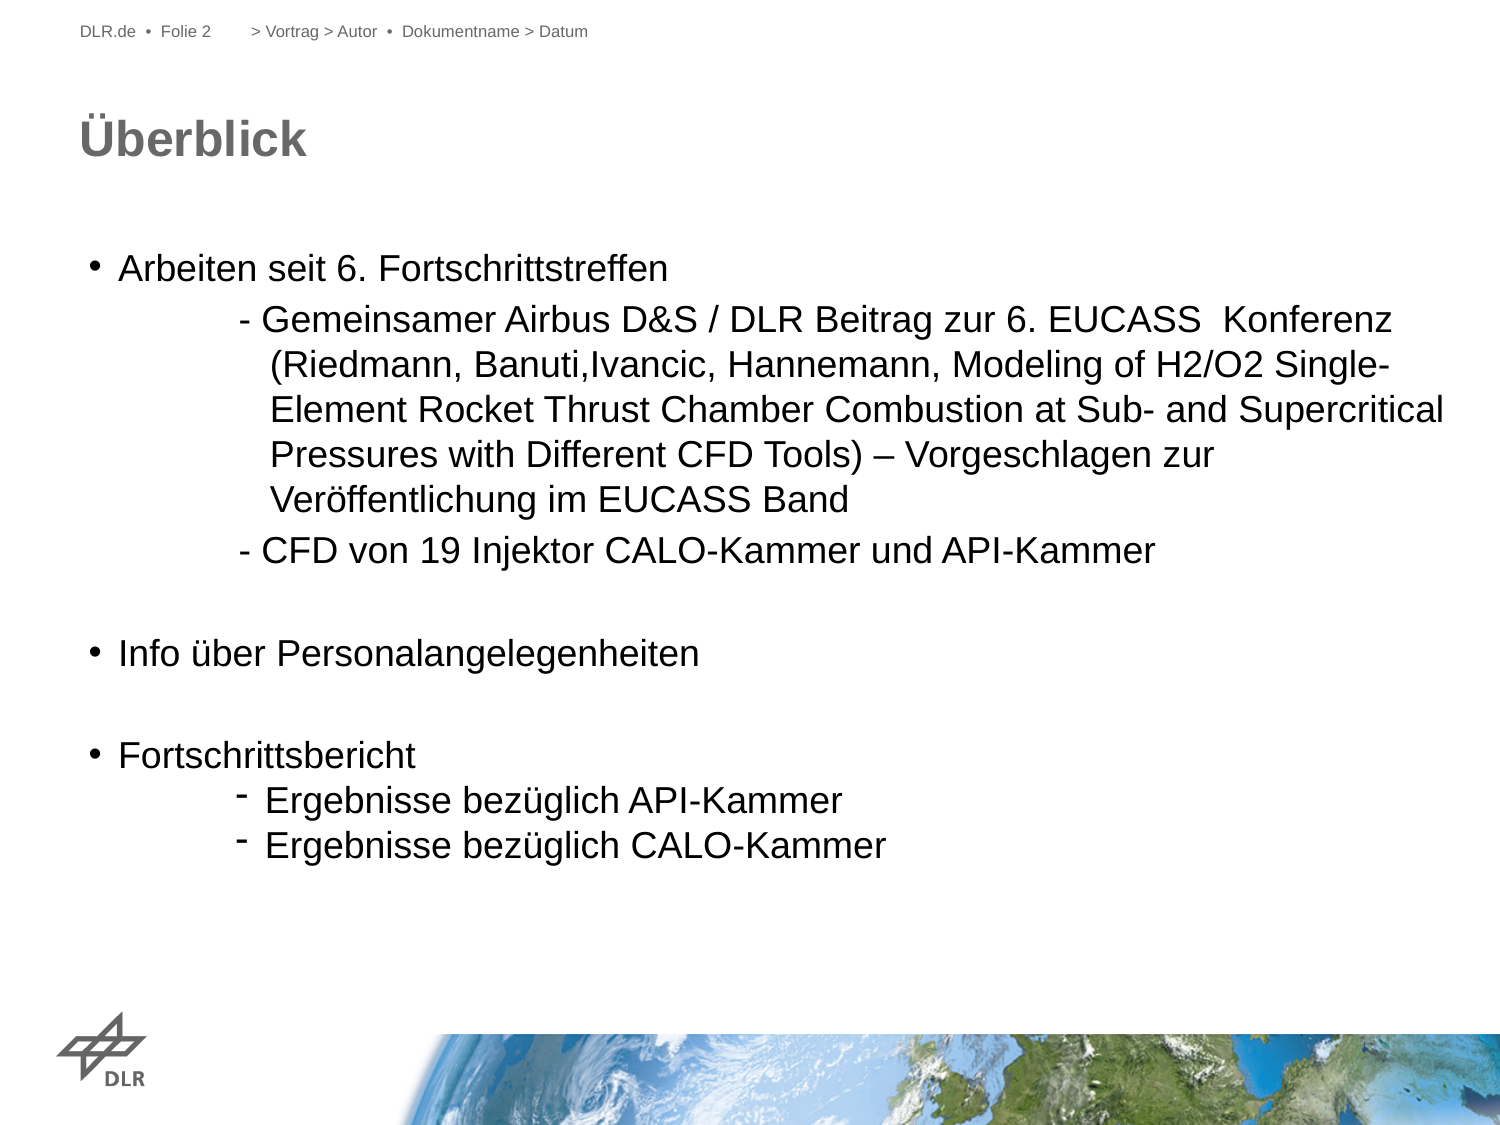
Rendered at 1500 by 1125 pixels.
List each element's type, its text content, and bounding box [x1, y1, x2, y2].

picture [0, 1007, 1500, 1125]
title Überblick [79, 106, 1421, 228]
list Arbeiten seit 6. Fortschrittstreffen - Gemeinsamer Airbus D&S / DLR Beitrag zur 6. EUCASS Konferenz (Riedmann, Banuti,Ivancic, Hannemann, Modeling of H2/O2 Single- Element Rocket Thrust Chamber Combustion at Sub- and Supercritical Pressures with Different CFD Tools) – Vorgeschlagen zur Veröffentlichung im EUCASS Band - CFD von 19 Injektor CALO-Kammer und API-Kammer Info über Personalangelegenheiten Fortschrittsbericht Ergebnisse bezüglich API-Kammer Ergebnisse bezüglich CALO-Kammer [88, 243, 1471, 894]
slide_number DLR.de • Folie 2 [79, 20, 251, 45]
footer > Vortrag > Autor • Dokumentname > Datum [251, 20, 1421, 45]
